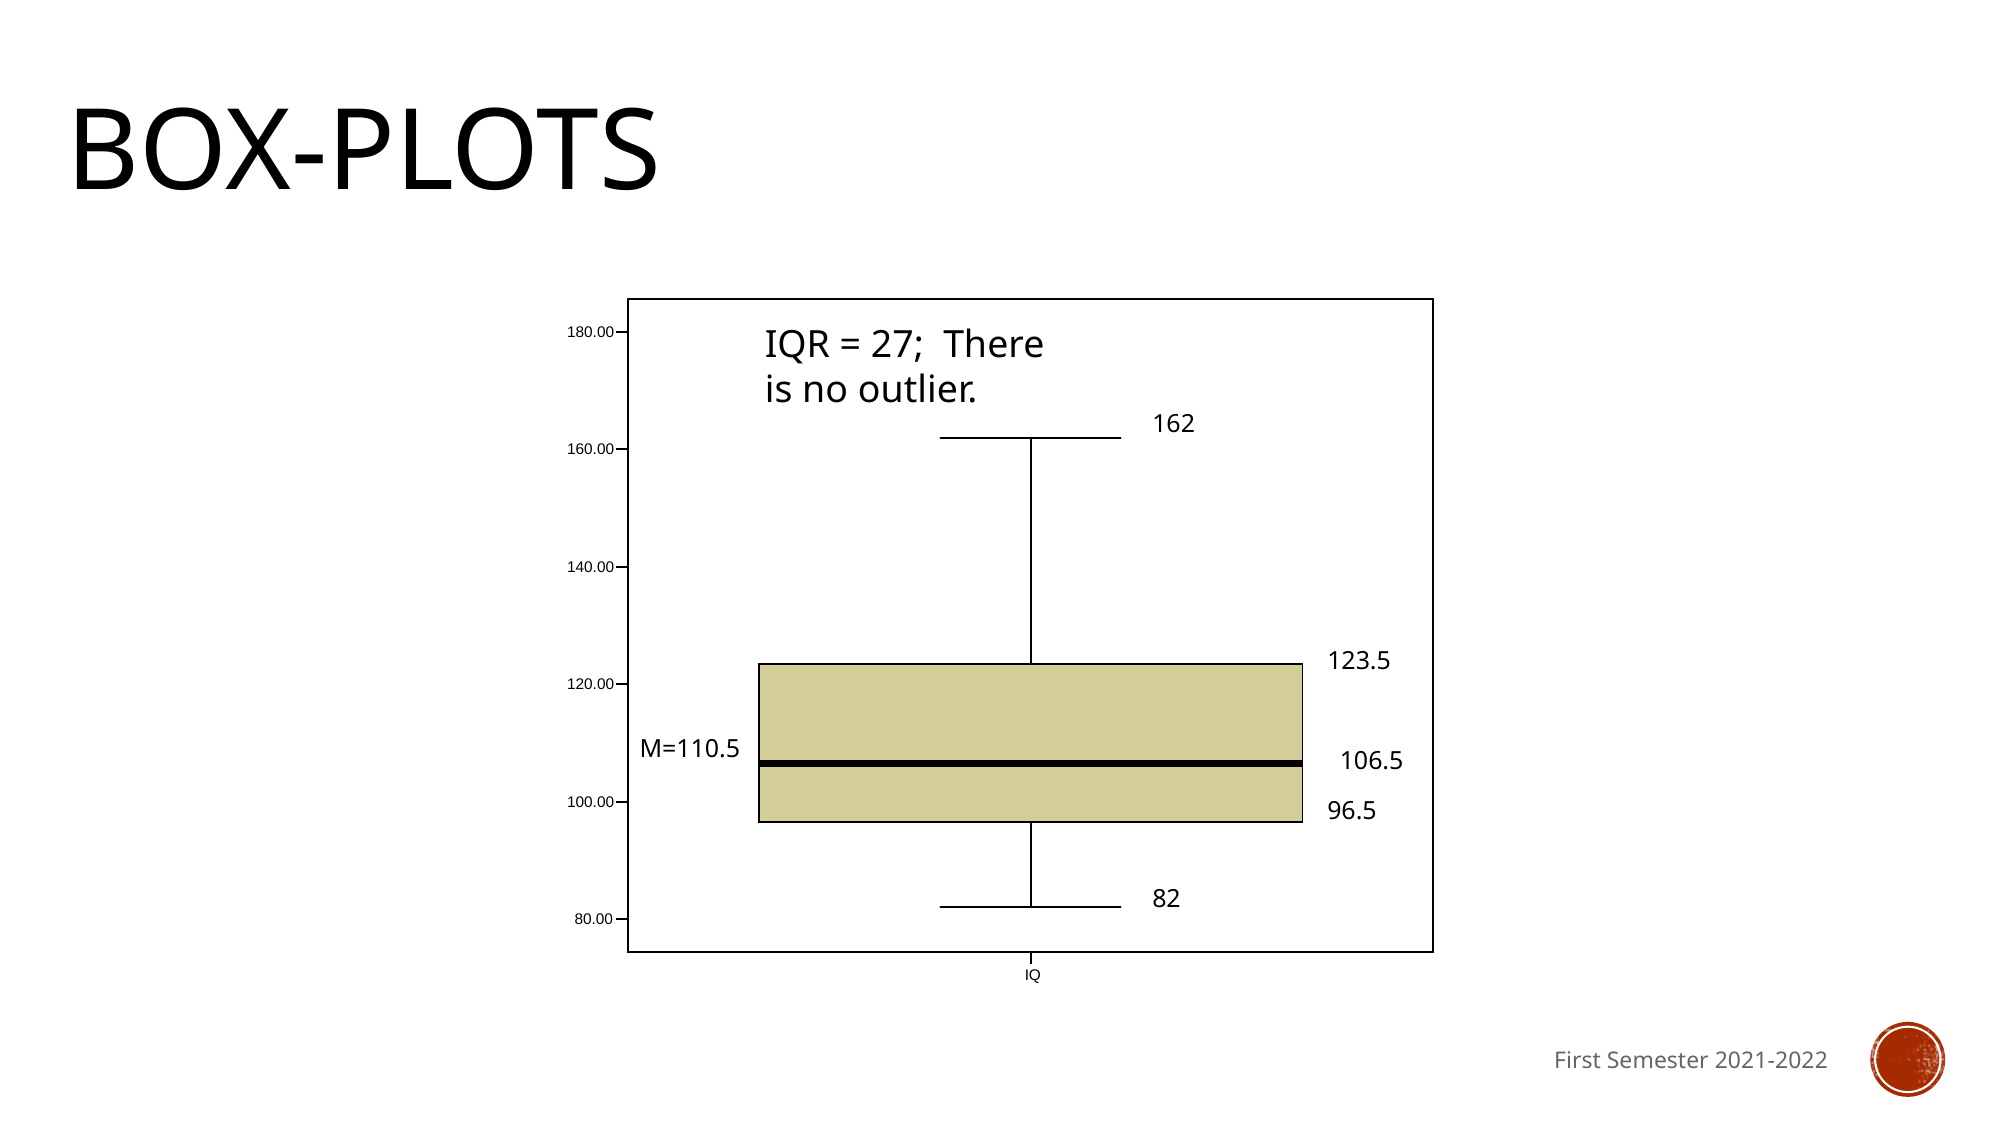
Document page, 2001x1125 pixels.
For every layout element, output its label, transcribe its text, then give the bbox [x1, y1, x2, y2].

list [550, 285, 1450, 1003]
title Box-Plots [51, 49, 1920, 258]
slide_number First Semester 2021-2022 [1306, 1028, 1844, 1089]
